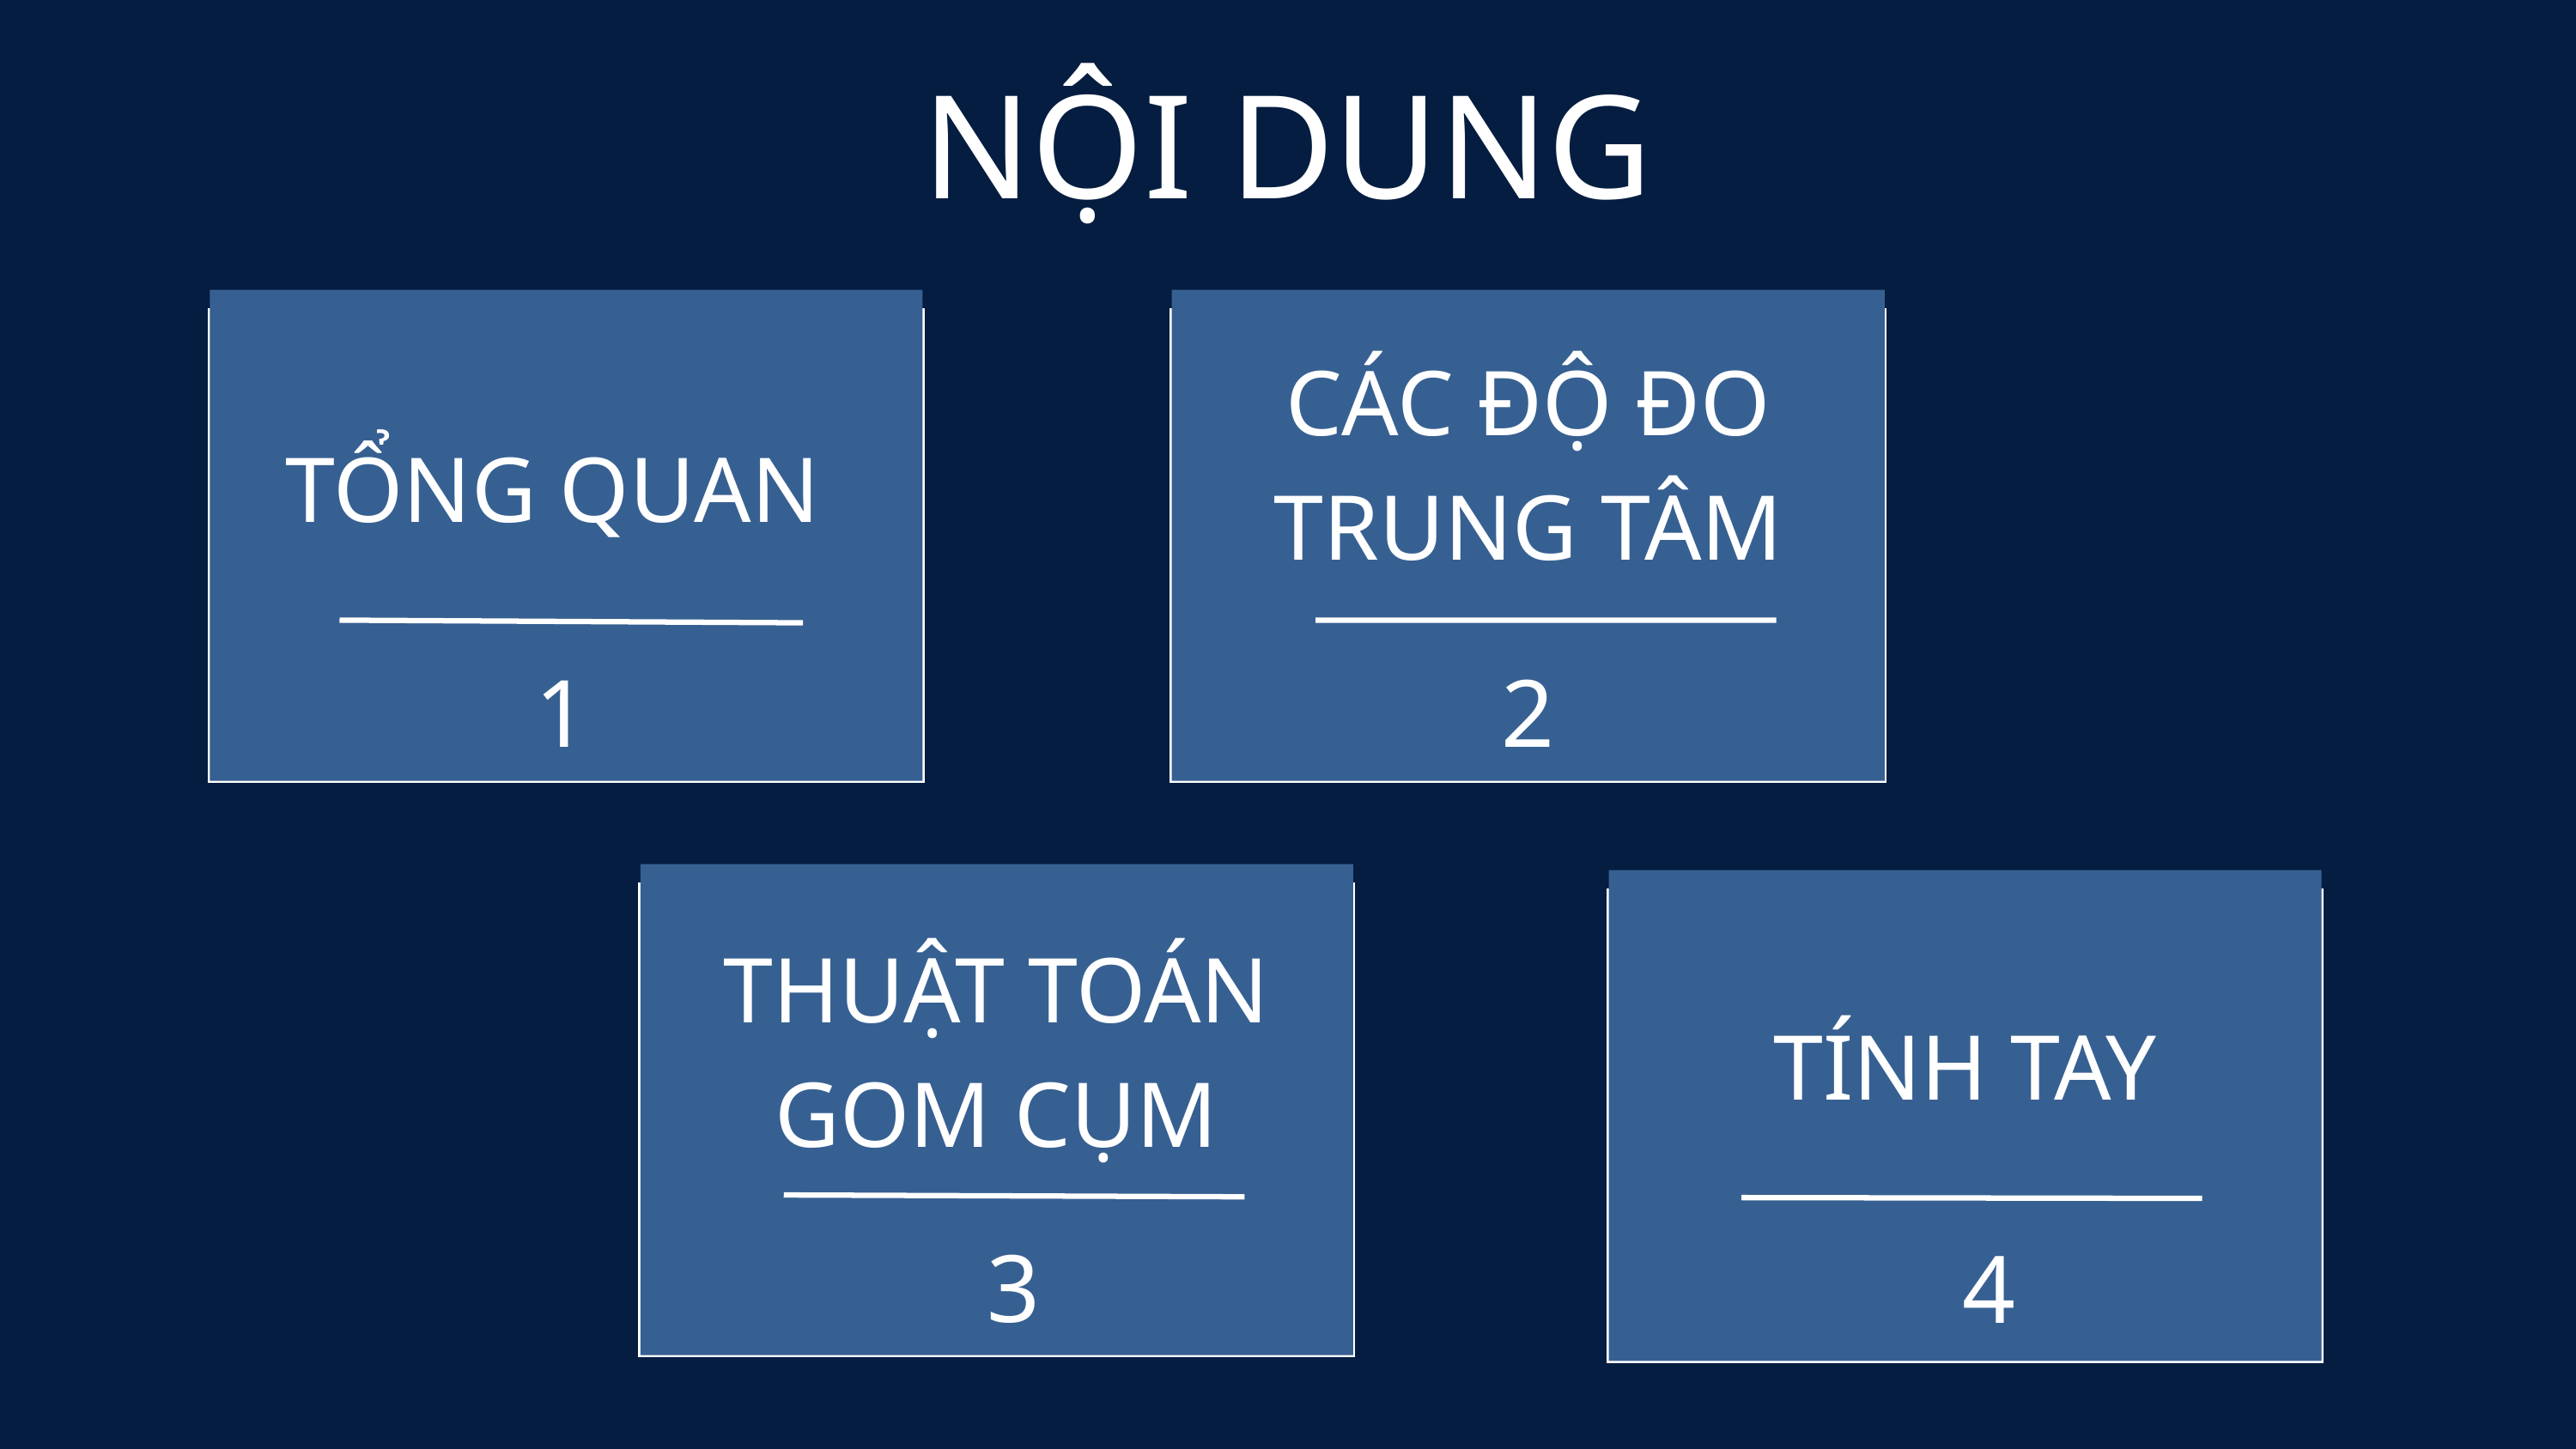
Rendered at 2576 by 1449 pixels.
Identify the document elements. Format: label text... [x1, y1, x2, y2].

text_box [209, 310, 923, 781]
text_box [1608, 889, 2322, 1361]
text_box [640, 884, 1354, 1355]
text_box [1171, 310, 1886, 781]
text_box NỘI DUNG [693, 54, 1882, 227]
